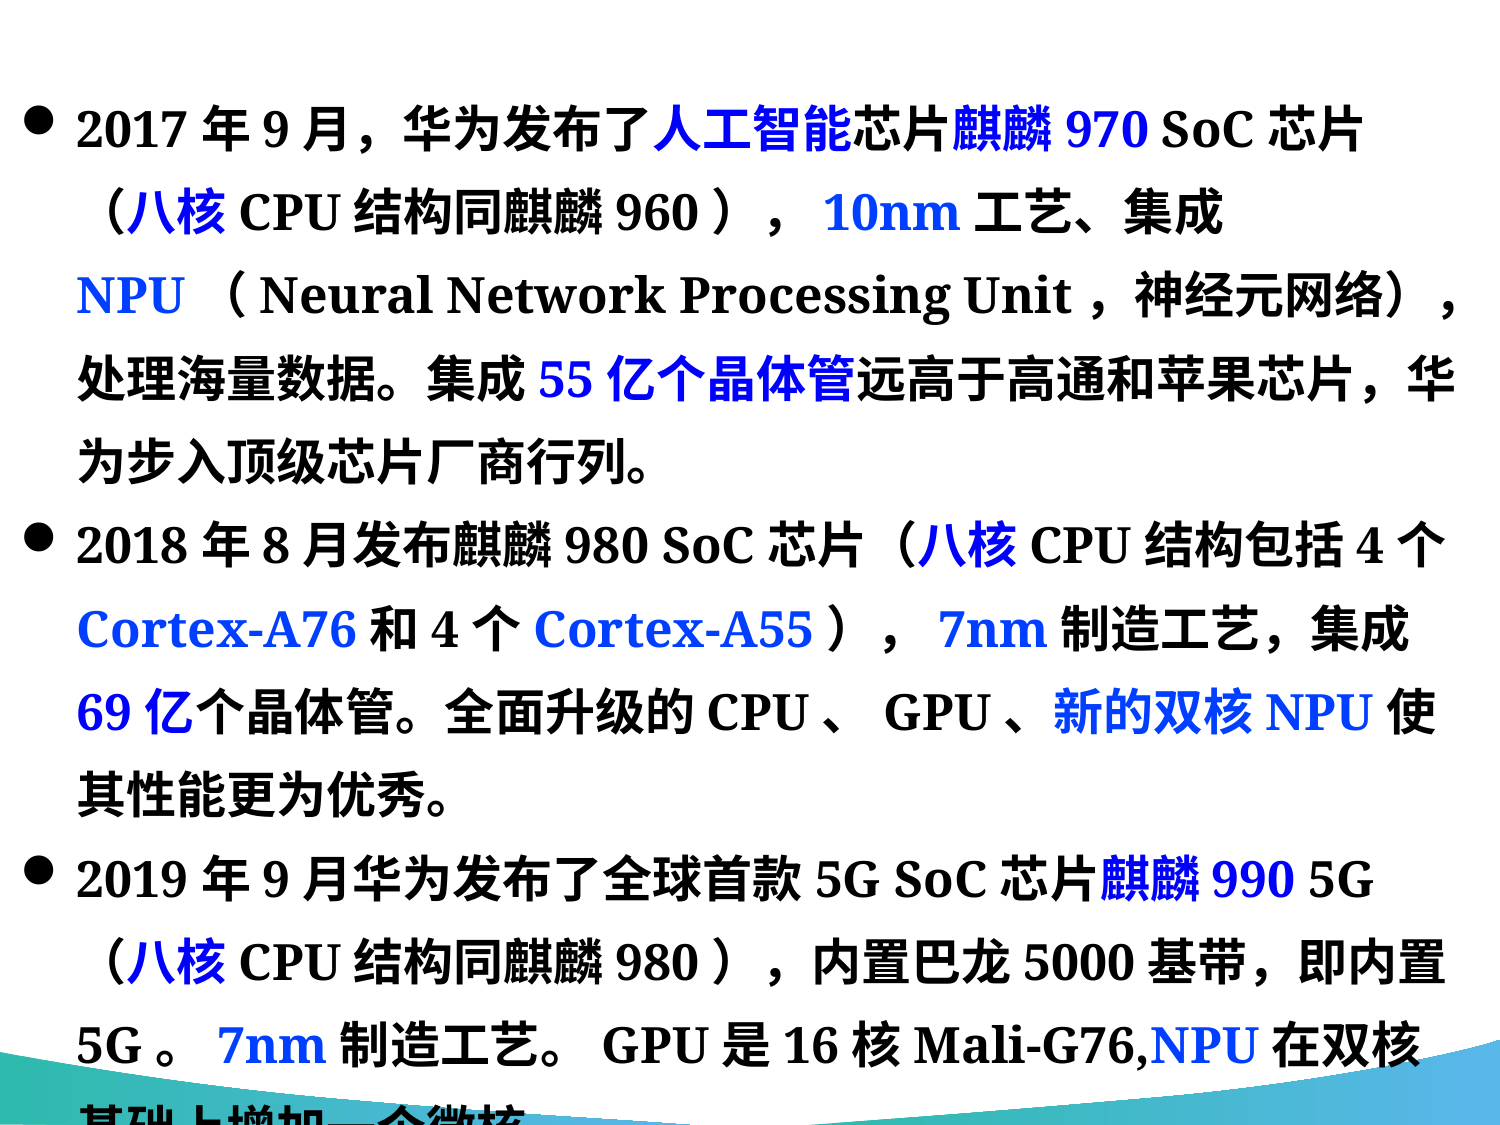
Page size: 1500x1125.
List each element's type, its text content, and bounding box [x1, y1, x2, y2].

text_box 2017年9月，华为发布了人工智能芯片麒麟970 SoC芯片（八核CPU结构同麒麟960），10nm工艺、集成NPU（Neural Network Processing Unit，神经元网络），处理海量数据。集成55亿个晶体管远高于高通和苹果芯片，华为步入顶级芯片厂商行列。 2018年8月发布麒麟980 SoC芯片（八核CPU结构包括4个Cortex-A76和4个Cortex-A55），7nm制造工艺，集成69亿个晶体管。全面升级的CPU、GPU、新的双核NPU使其性能更为优秀。 2019年9月华为发布了全球首款5G SoC芯片麒麟990 5G（八核CPU结构同麒麟980），内置巴龙5000基带，即内置5G。7nm制造工艺。GPU是16核Mali-G76,NPU在双核基础上增加一个微核。 [5, 66, 1477, 1125]
